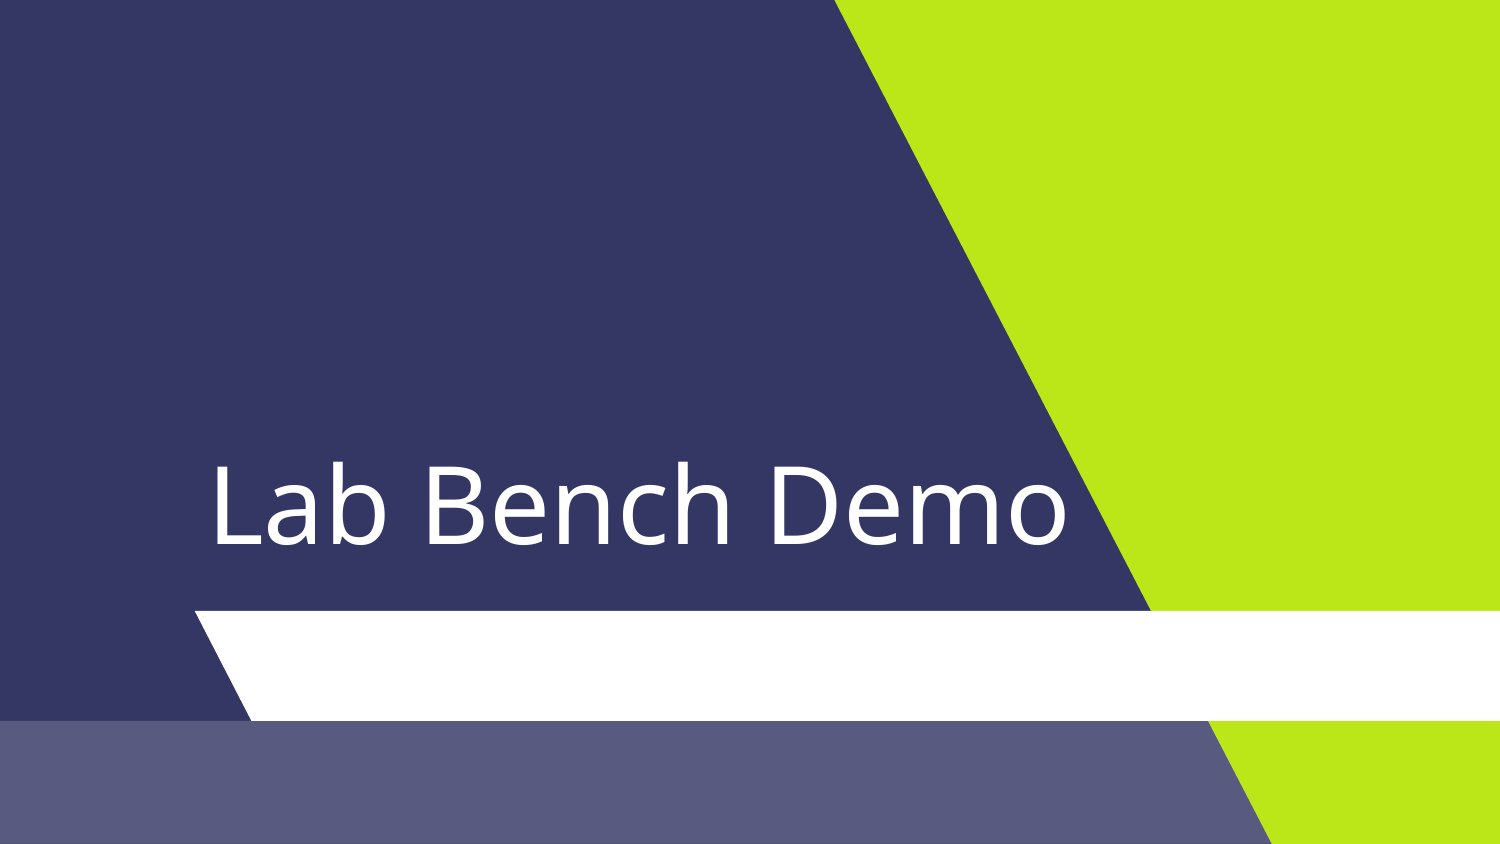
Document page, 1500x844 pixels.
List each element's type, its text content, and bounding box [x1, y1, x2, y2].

title Lab Bench Demo [192, 306, 1308, 582]
